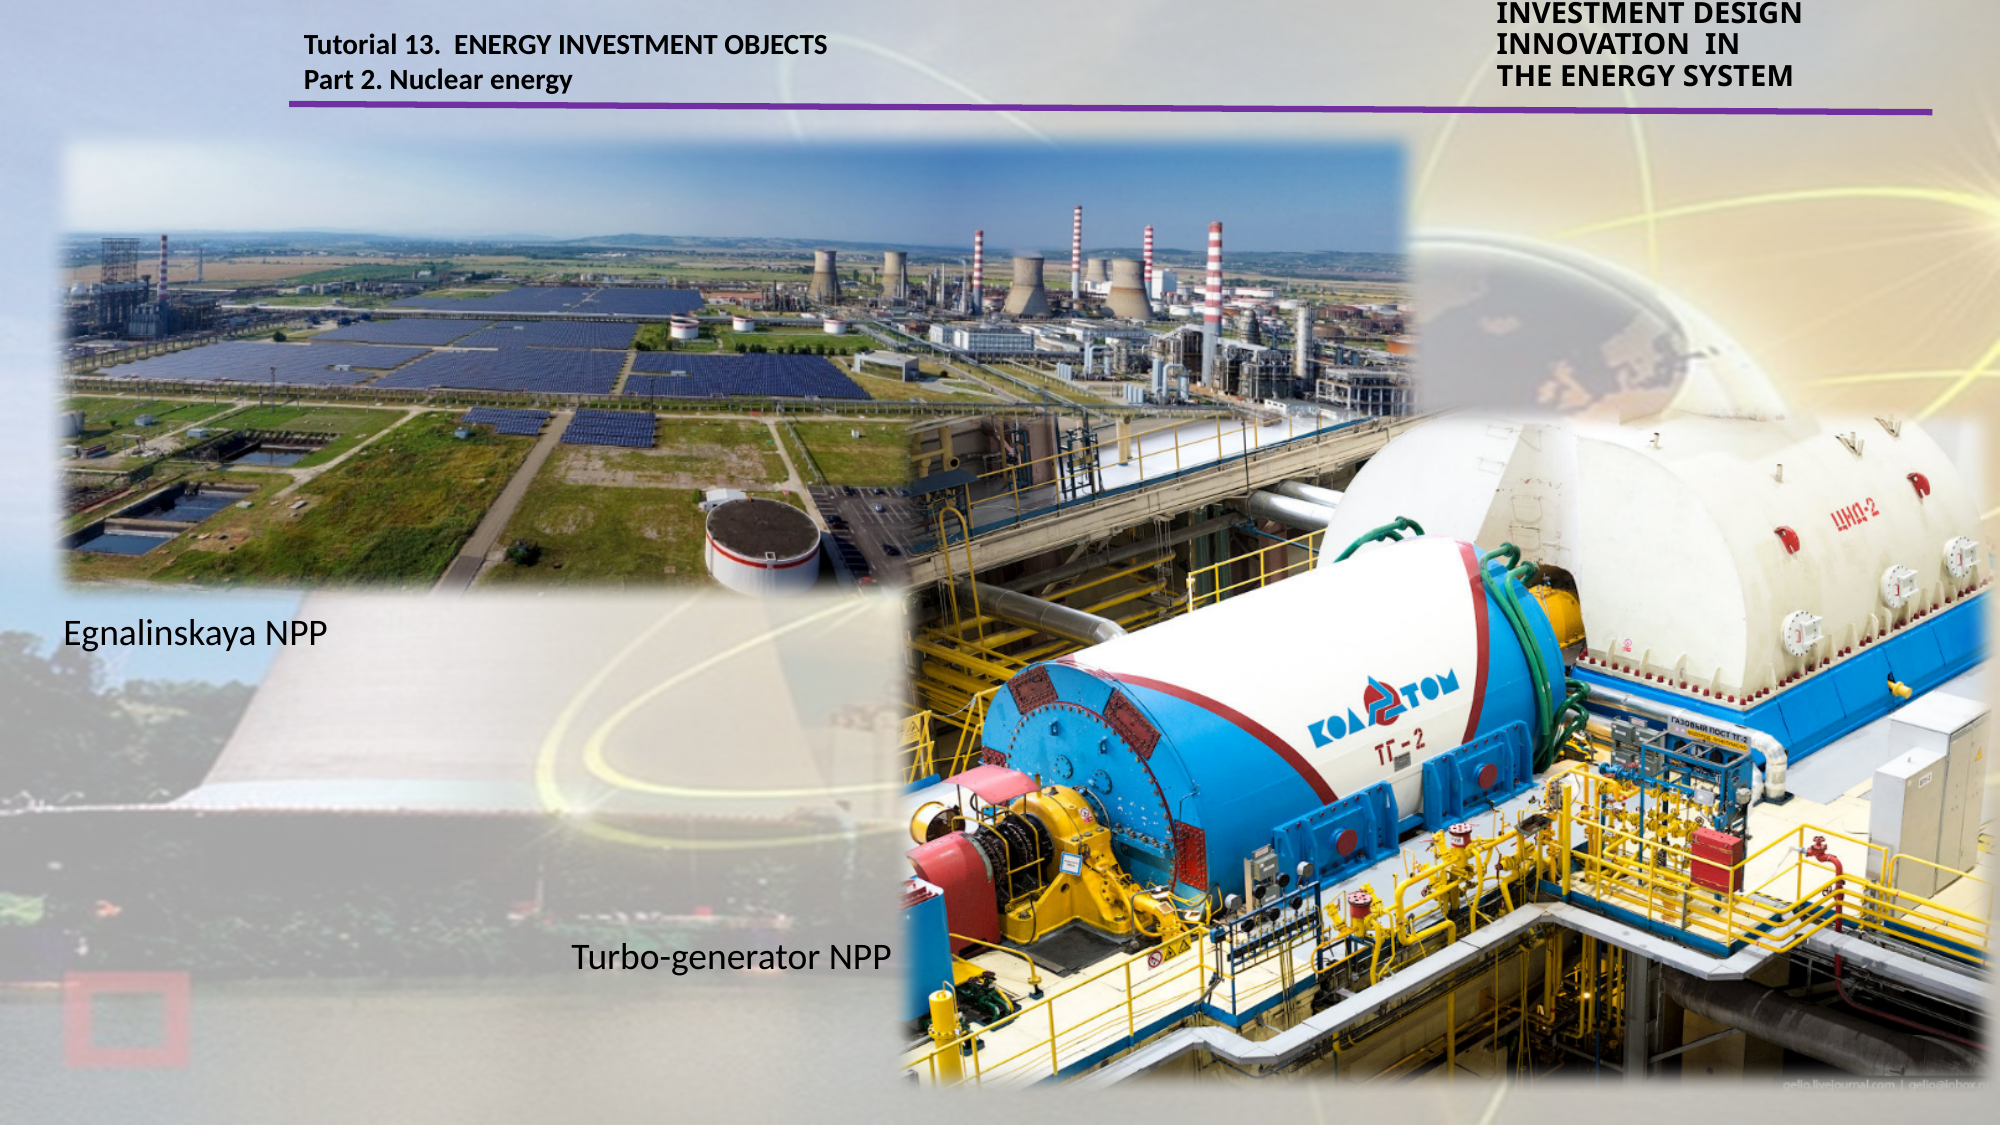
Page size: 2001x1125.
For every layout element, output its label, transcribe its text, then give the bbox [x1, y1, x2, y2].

text_box Turbo-generator NPP [556, 924, 891, 985]
text_box INVESTMENT DESIGN INNOVATION IN THE ENERGY SYSTEM [1481, 31, 1980, 100]
picture [46, 124, 2000, 1096]
text_box Tutorial 13. ENERGY INVESTMENT OBJECTS Part 2. Nuclear energy [289, 18, 920, 103]
text_box Egnalinskaya NPP [48, 605, 352, 661]
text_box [289, 103, 1933, 113]
